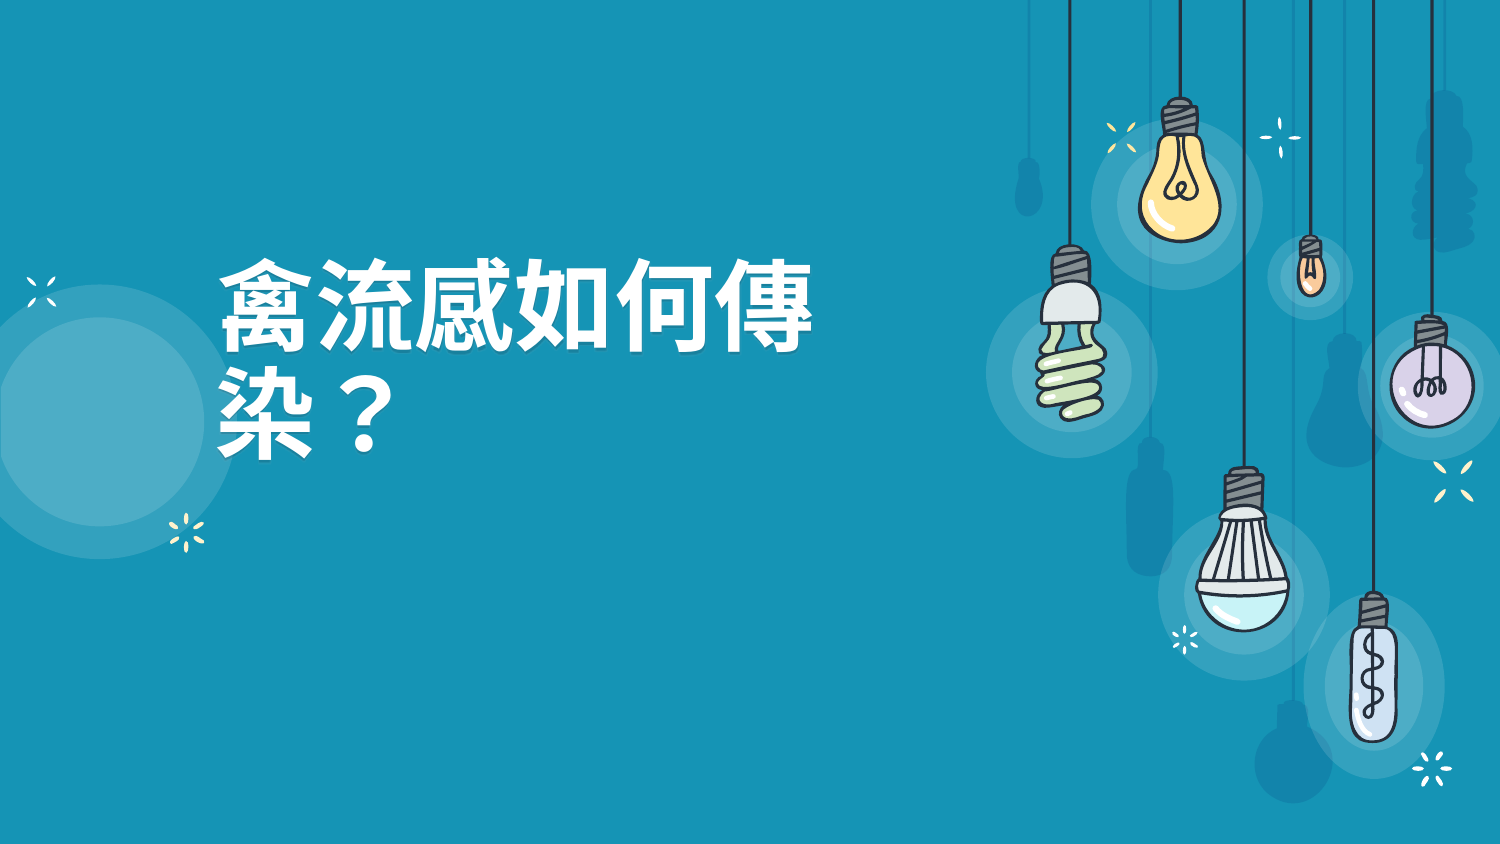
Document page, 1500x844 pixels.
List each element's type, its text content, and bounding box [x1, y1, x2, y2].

title 禽流感如何傳染？ [215, 369, 978, 474]
text_box [0, 315, 205, 527]
